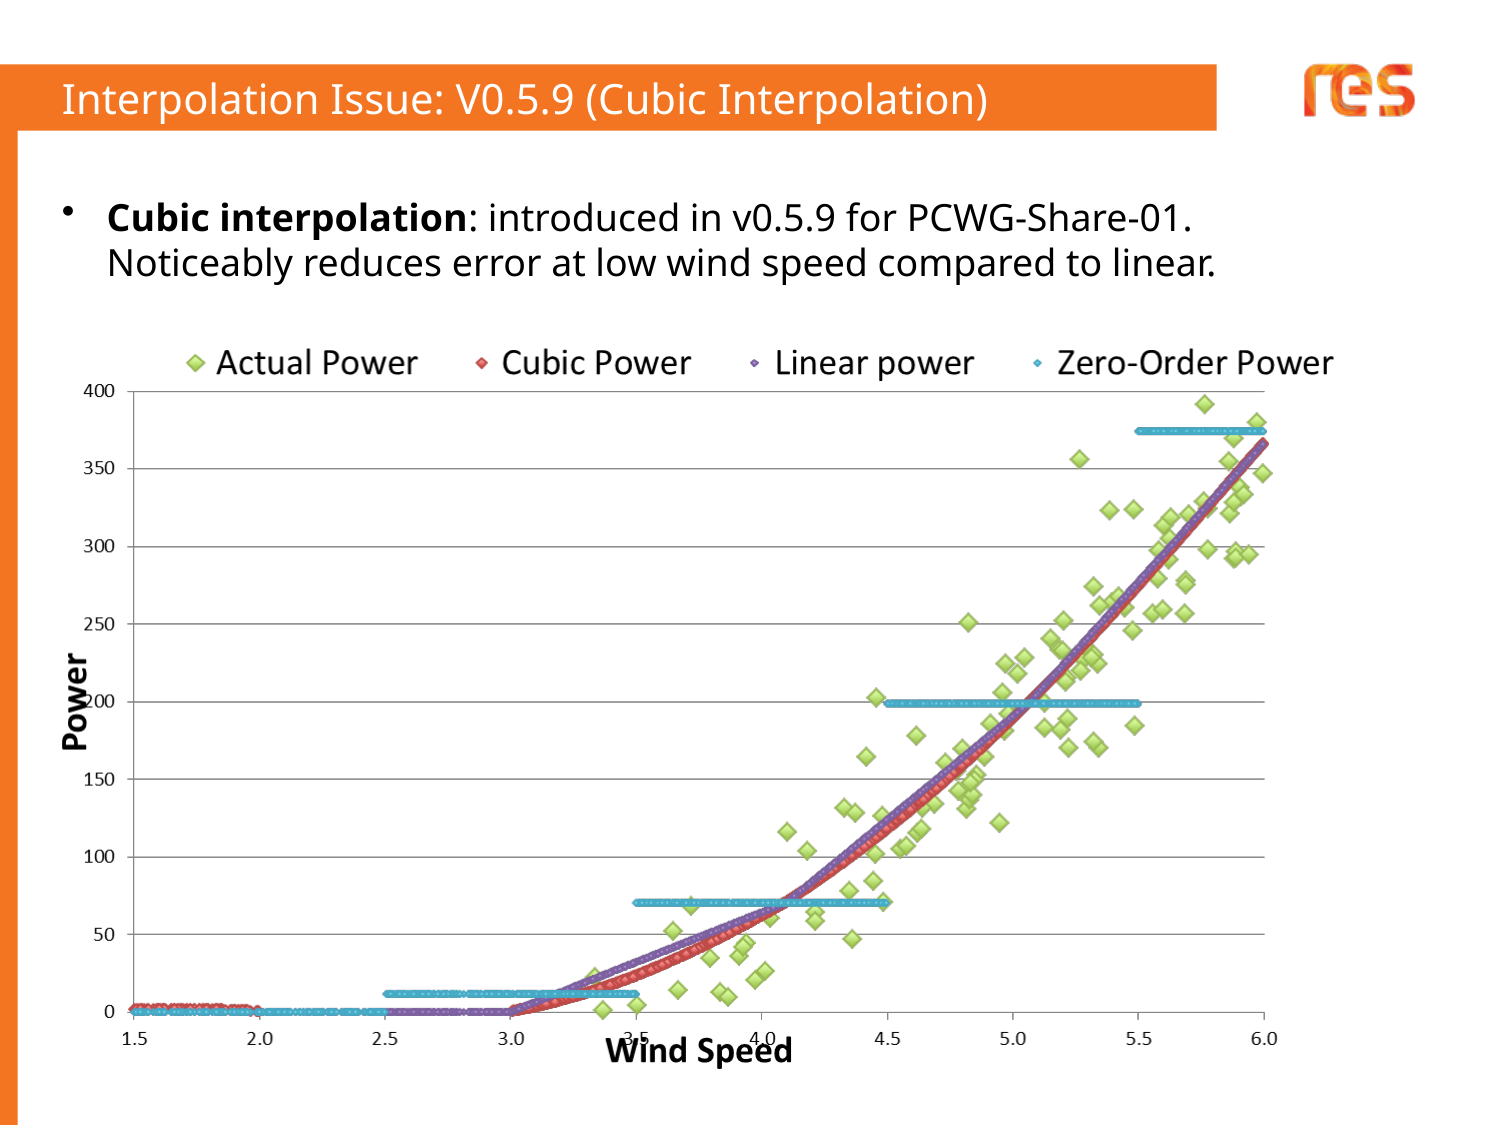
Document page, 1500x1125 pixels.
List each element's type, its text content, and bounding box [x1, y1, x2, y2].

picture [1302, 63, 1416, 119]
title Interpolation Issue: V0.5.9 (Cubic Interpolation) [46, 70, 1200, 126]
list Cubic interpolation: introduced in v0.5.9 for PCWG-Share-01. Noticeably reduces error at low wind speed compared to linear. [46, 185, 1373, 252]
picture [46, 321, 1460, 1075]
